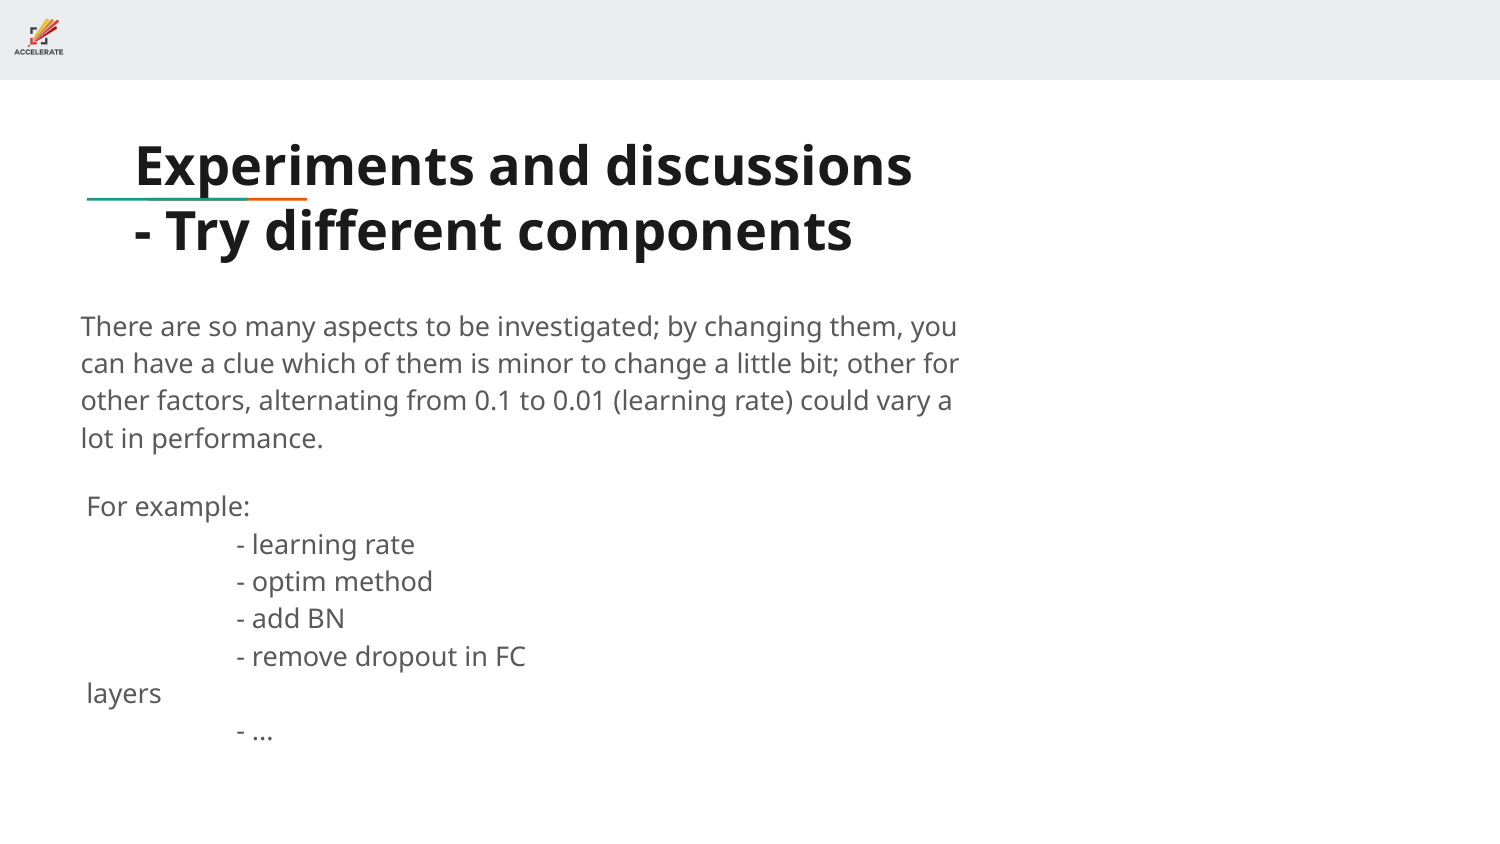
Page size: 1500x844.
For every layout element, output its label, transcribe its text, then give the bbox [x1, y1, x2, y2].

list There are so many aspects to be investigated; by changing them, you can have a clue which of them is minor to change a little bit; other for other factors, alternating from 0.1 to 0.01 (learning rate) could vary a lot in performance. [65, 289, 996, 459]
list For example: - learning rate - optim method - add BN - remove dropout in FC layers - ... [71, 469, 620, 736]
title Experiments and discussions - Try different components [119, 116, 1381, 205]
picture [11, 9, 66, 64]
